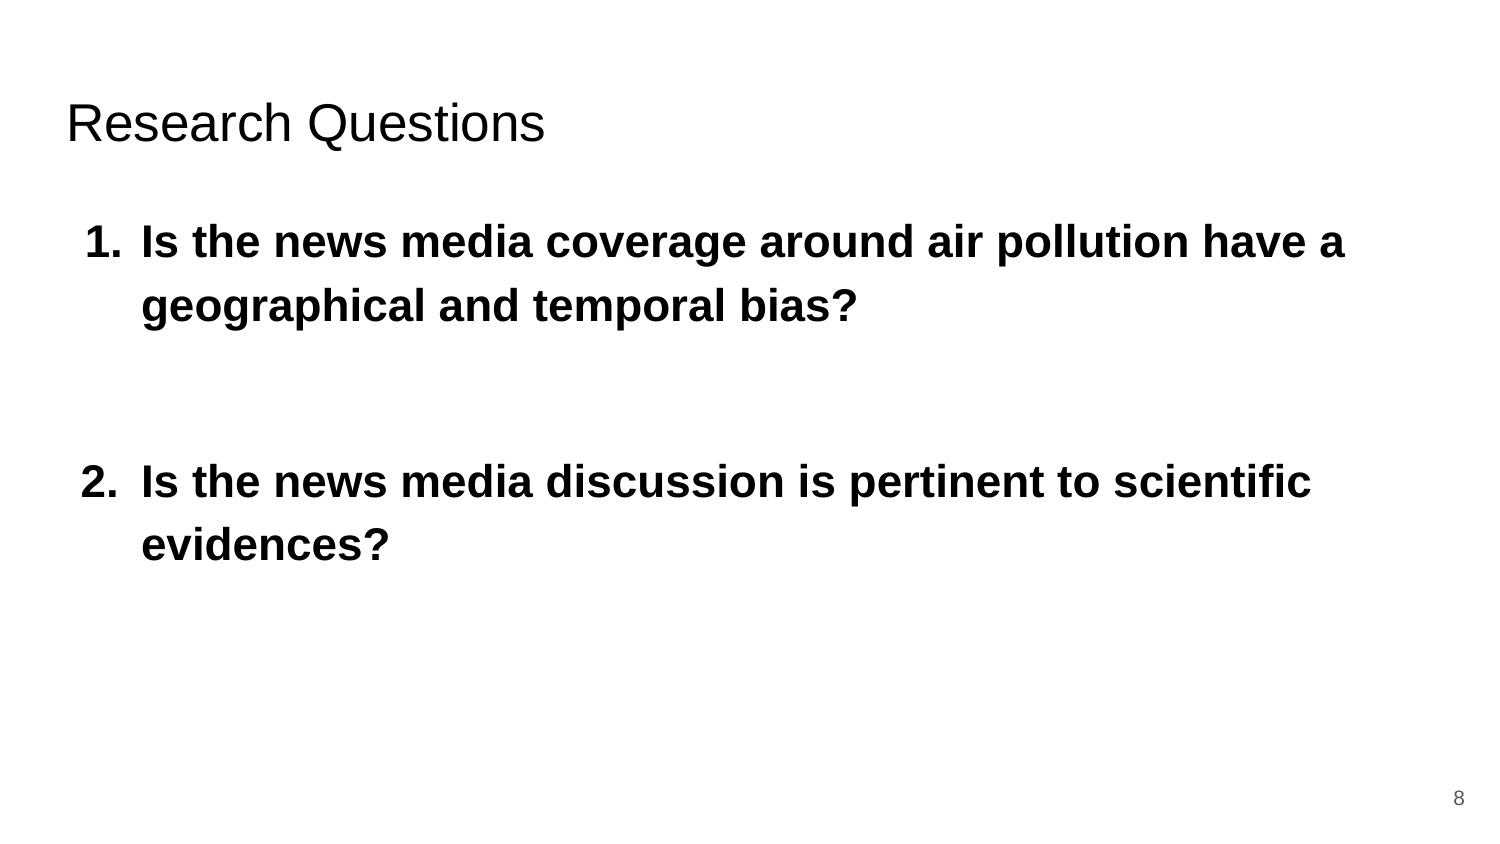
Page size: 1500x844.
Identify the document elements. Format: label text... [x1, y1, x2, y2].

slide_number ‹#› [1389, 764, 1480, 830]
title Research Questions [51, 72, 1449, 167]
list Is the news media coverage around air pollution have a geographical and temporal bias? Is the news media discussion is pertinent to scientific evidences? [51, 189, 1449, 750]
